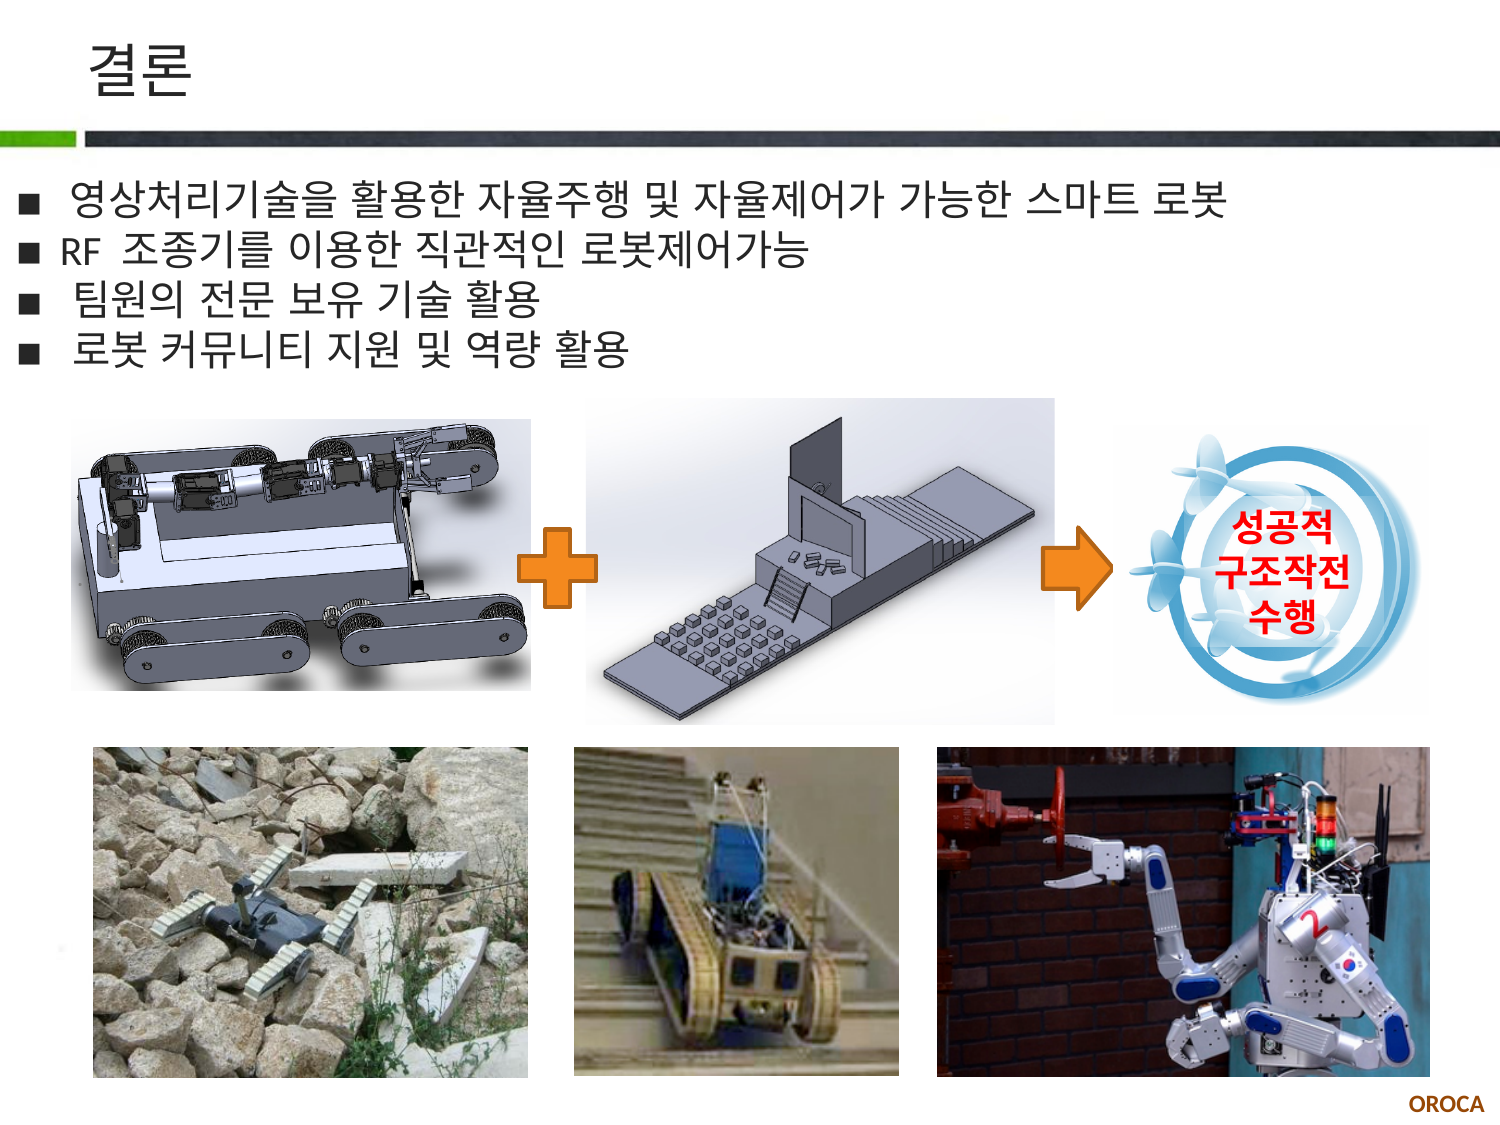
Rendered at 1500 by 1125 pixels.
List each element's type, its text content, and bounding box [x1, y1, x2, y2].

text_box [1058, 527, 1107, 610]
text_box 영상처리기술을 활용한 자율주행 및 자율제어가 가능한 스마트 로봇 RF 조종기를 이용한 직관적인 로봇제어가능 팀원의 전문 보유 기술 활용 로봇 커뮤니티 지원 및 역량 활용 [0, 166, 1500, 364]
text_box [0, 0, 1500, 75]
picture [0, 75, 1500, 166]
text_box [535, 529, 580, 608]
picture [0, 364, 1500, 1125]
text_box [1183, 495, 1384, 648]
title 결론 [71, 75, 1451, 126]
